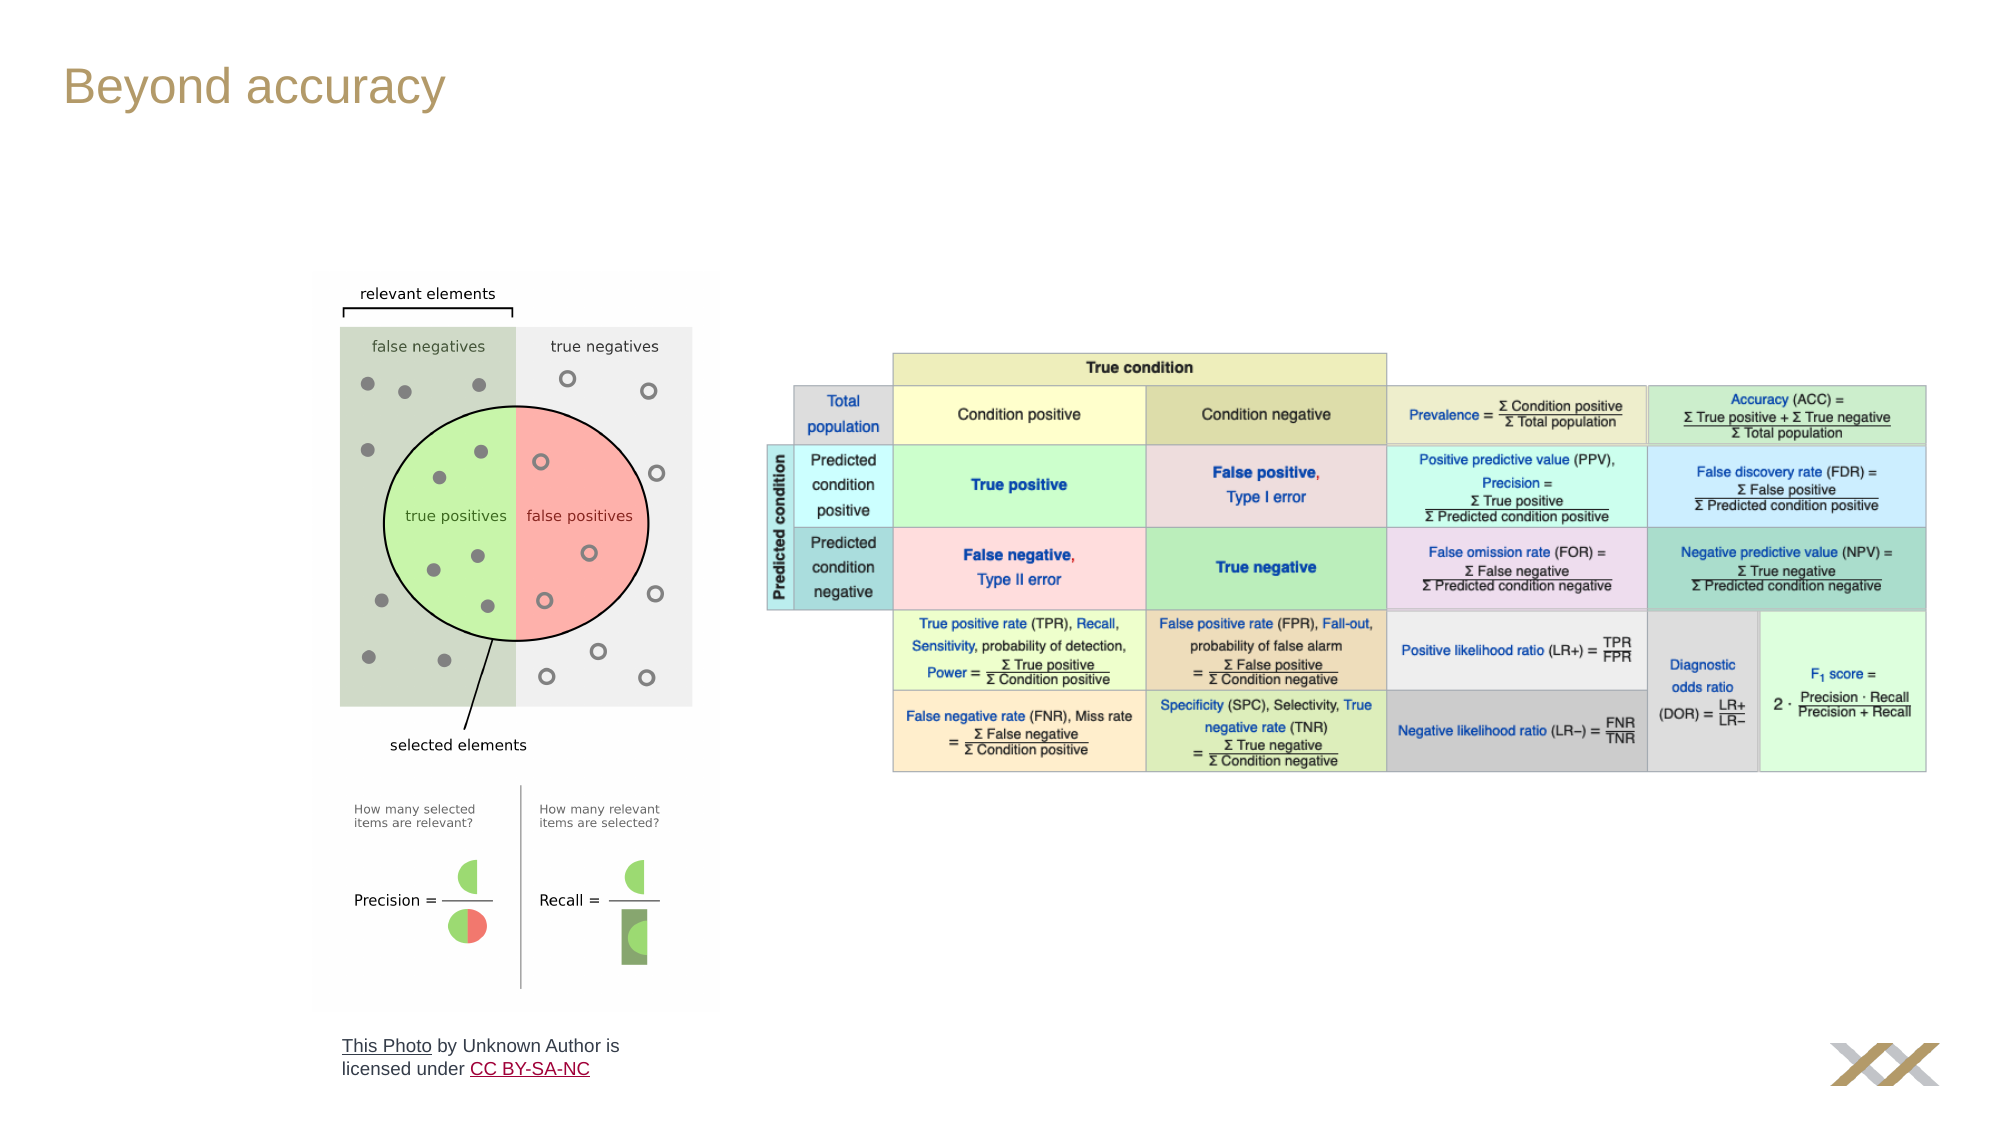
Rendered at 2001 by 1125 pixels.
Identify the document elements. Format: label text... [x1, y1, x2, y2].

text_box This Photo by Unknown Author is licensed under CC BY-SA-NC [312, 1012, 720, 1102]
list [750, 335, 1939, 789]
picture [1830, 1043, 1940, 1086]
title Beyond accuracy [62, 60, 1941, 123]
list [312, 271, 720, 1012]
